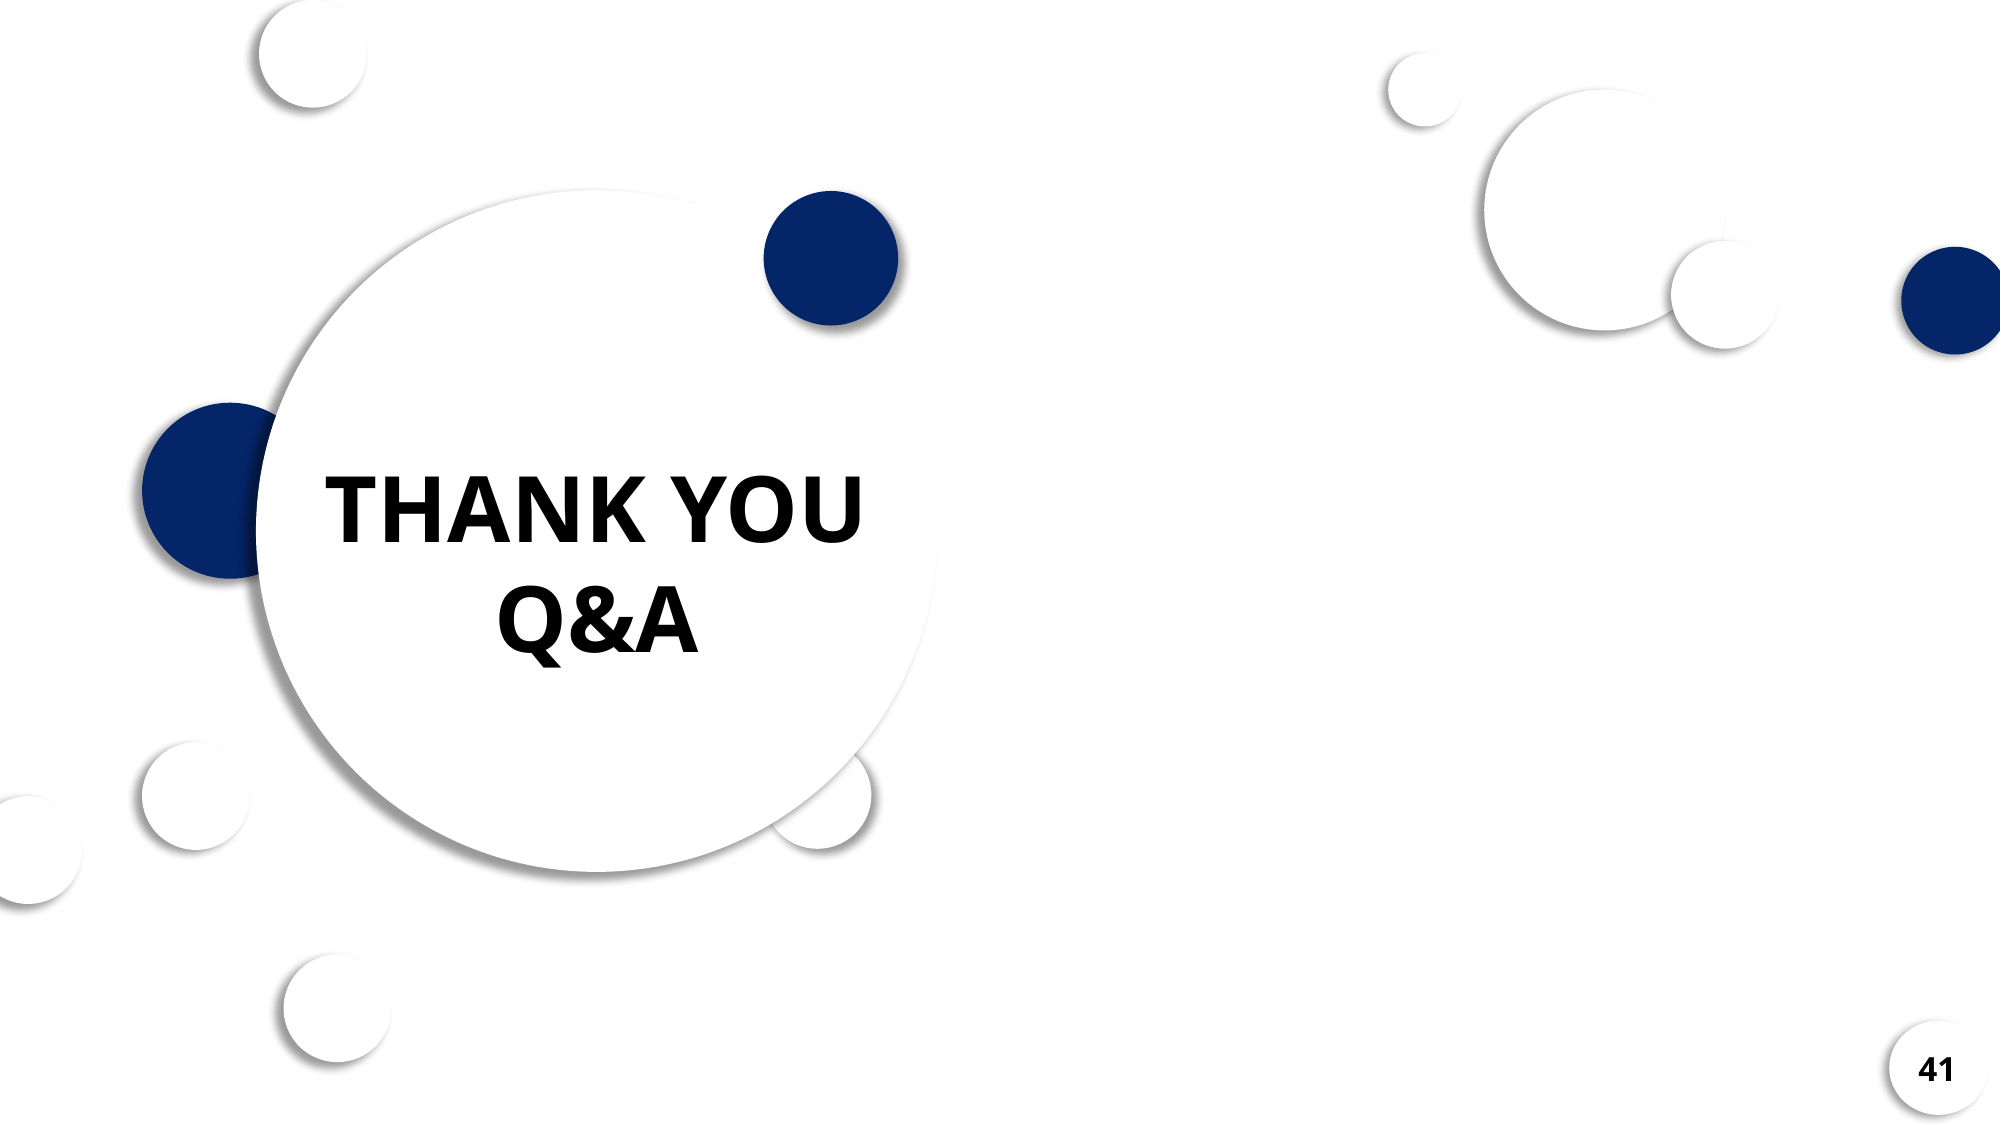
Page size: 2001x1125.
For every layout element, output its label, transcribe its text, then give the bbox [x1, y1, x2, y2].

text_box [266, 189, 927, 443]
text_box [288, 679, 905, 873]
text_box [257, 0, 368, 109]
text_box [1483, 88, 1726, 332]
text_box [0, 795, 84, 905]
text_box [1900, 245, 2000, 356]
text_box [762, 189, 900, 327]
text_box [1387, 51, 1463, 128]
text_box [282, 953, 393, 1064]
text_box 41 [1888, 1019, 1990, 1116]
text_box THANK YOU Q&A [181, 443, 1013, 679]
text_box [779, 761, 873, 850]
text_box [1670, 239, 1780, 350]
text_box [141, 401, 264, 565]
text_box [140, 741, 251, 851]
